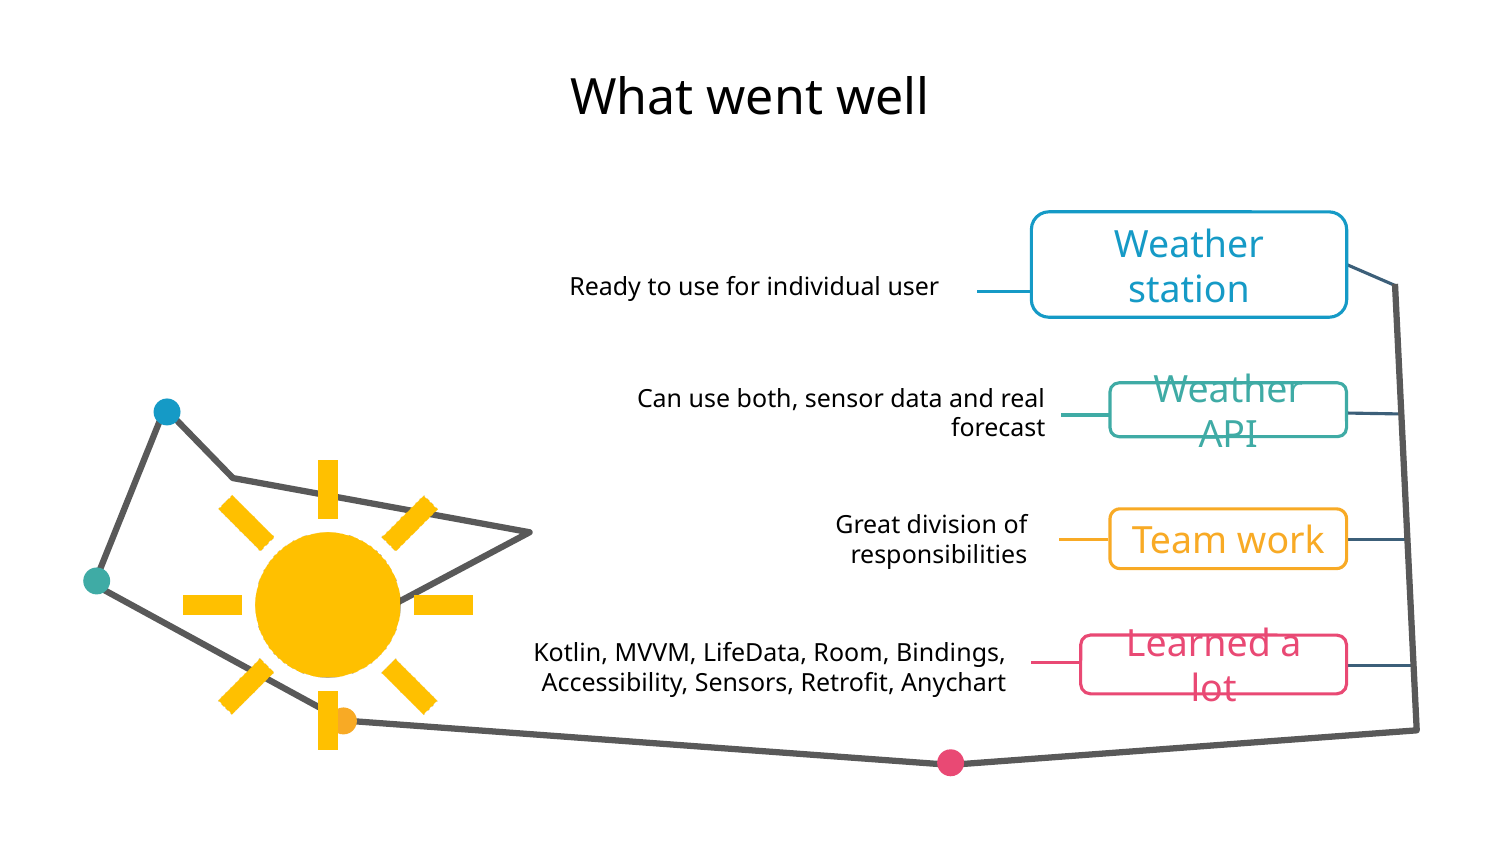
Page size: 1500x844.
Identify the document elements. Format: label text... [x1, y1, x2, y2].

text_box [639, 502, 1347, 574]
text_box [82, 264, 1417, 777]
picture [168, 446, 486, 763]
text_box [491, 630, 1347, 702]
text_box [505, 211, 1347, 322]
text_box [574, 376, 1347, 448]
title What went well [348, 63, 1152, 127]
